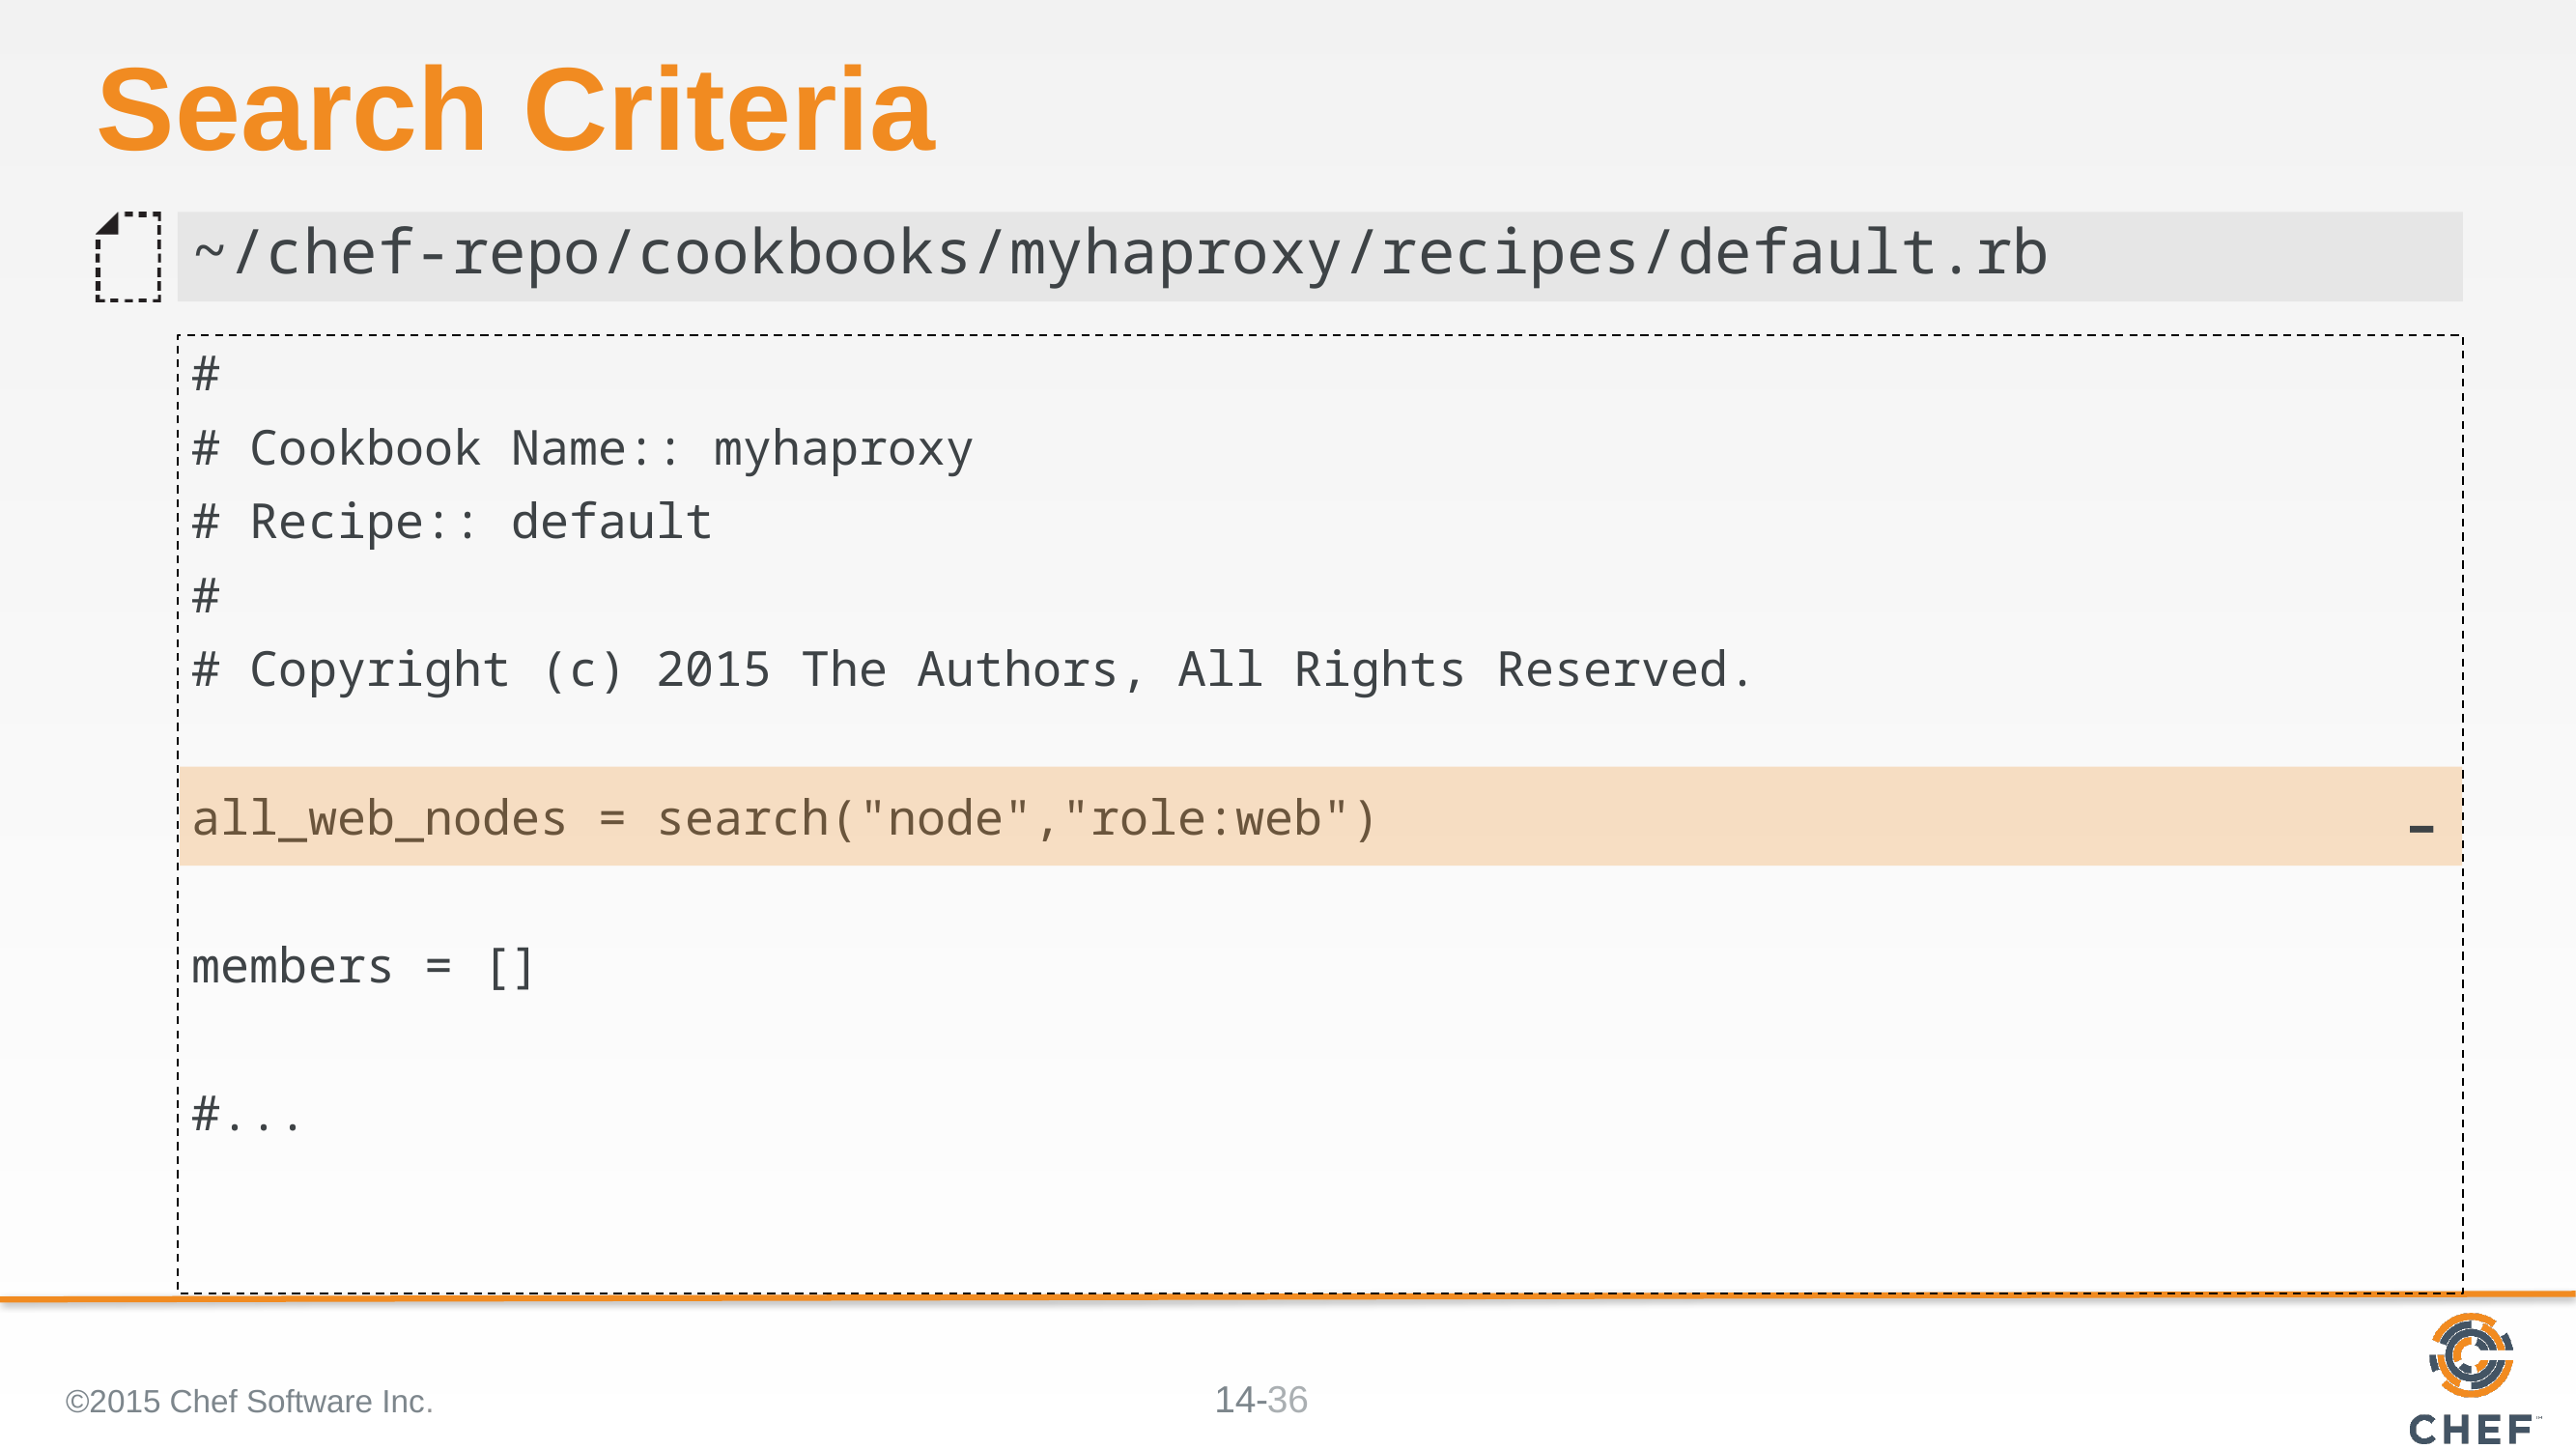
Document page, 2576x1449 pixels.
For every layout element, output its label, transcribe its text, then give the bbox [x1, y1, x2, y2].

list ~/chef-repo/cookbooks/myhaproxy/recipes/default.rb [177, 212, 2463, 302]
footer ©2015 Chef Software Inc. [51, 1359, 952, 1440]
list # # Cookbook Name:: myhaproxy # Recipe:: default # # Copyright (c) 2015 The Authors, All Rights Reserved. all_web_nodes = search("node","role:web") members = [] #... [177, 334, 2464, 1294]
title Search Criteria [96, 48, 2463, 180]
list - [180, 766, 2463, 867]
slide_number 36 [998, 1359, 1578, 1437]
picture [2399, 1297, 2550, 1449]
